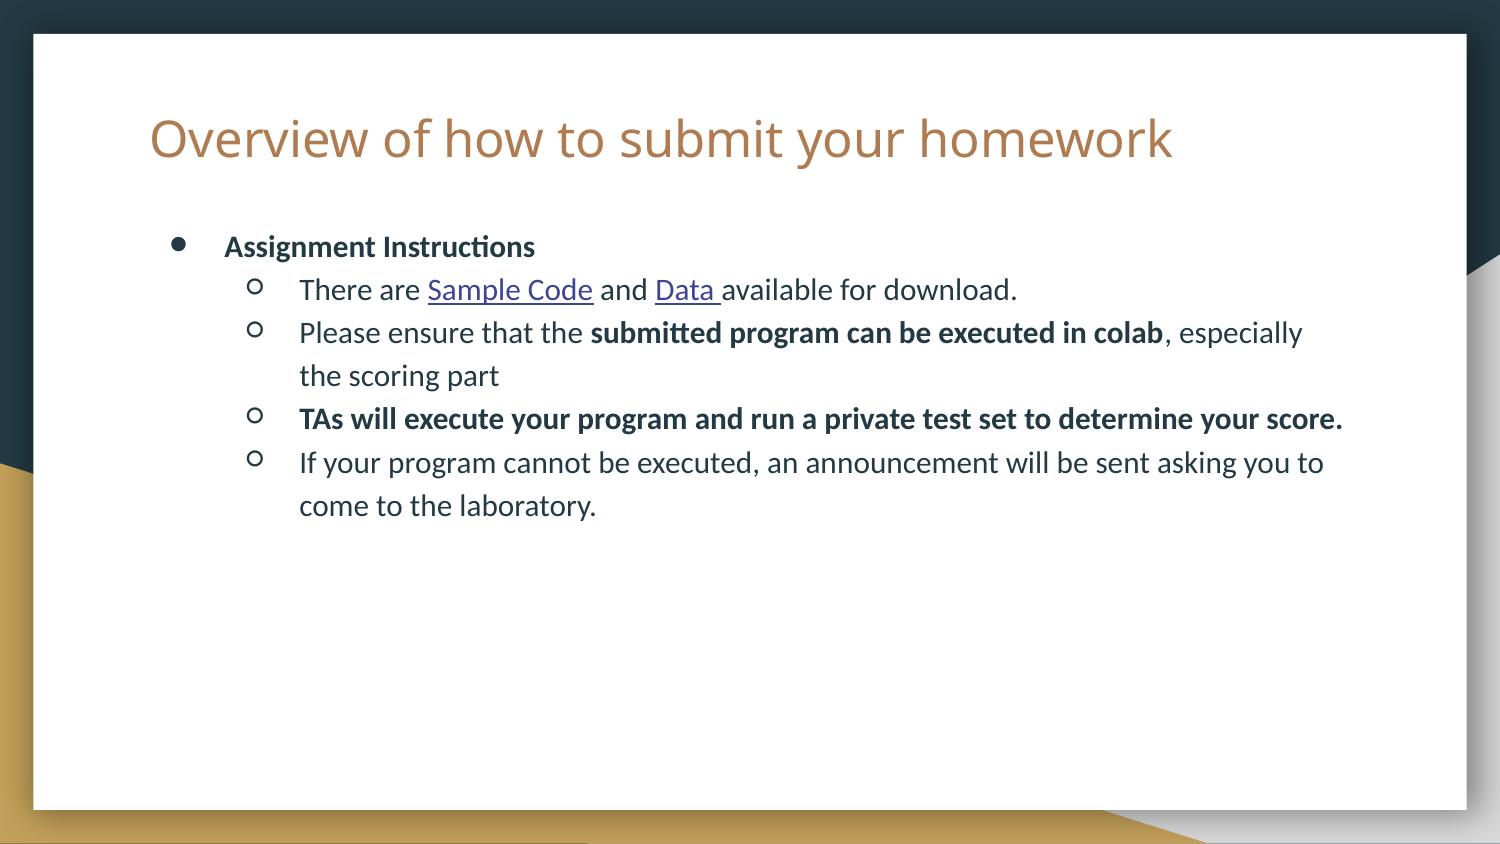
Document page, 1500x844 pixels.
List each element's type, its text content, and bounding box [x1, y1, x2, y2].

title Overview of how to submit your homework [134, 92, 1366, 221]
list Assignment Instructions There are Sample Code and Data available for download. Please ensure that the submitted program can be executed in colab, especially the scoring part TAs will execute your program and run a private test set to determine your score. If your program cannot be executed, an announcement will be sent asking you to come to the laboratory. [134, 221, 1366, 794]
